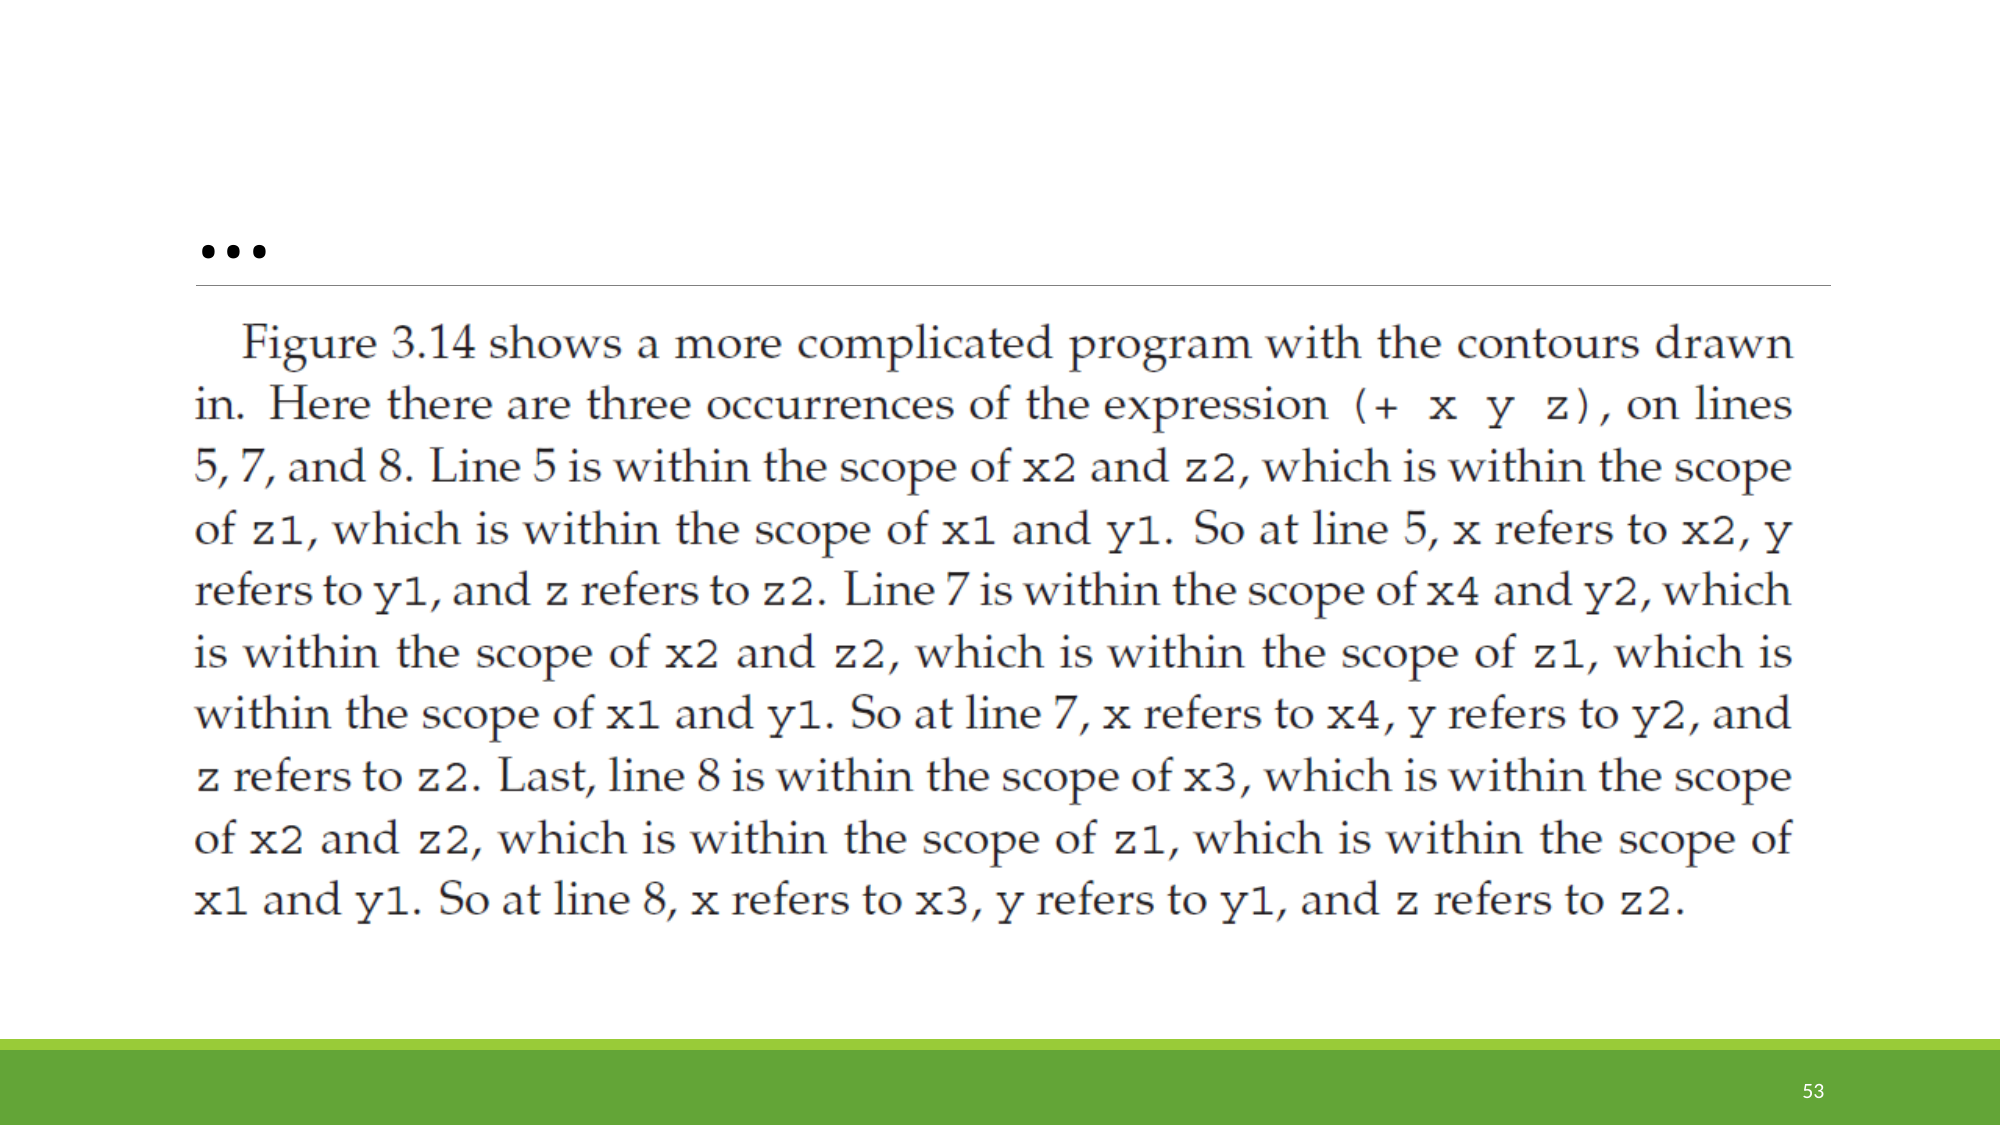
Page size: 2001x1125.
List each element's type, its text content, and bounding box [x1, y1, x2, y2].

slide_number 53 [1624, 1059, 1840, 1120]
title ... [180, 47, 1830, 285]
picture [179, 312, 1823, 947]
